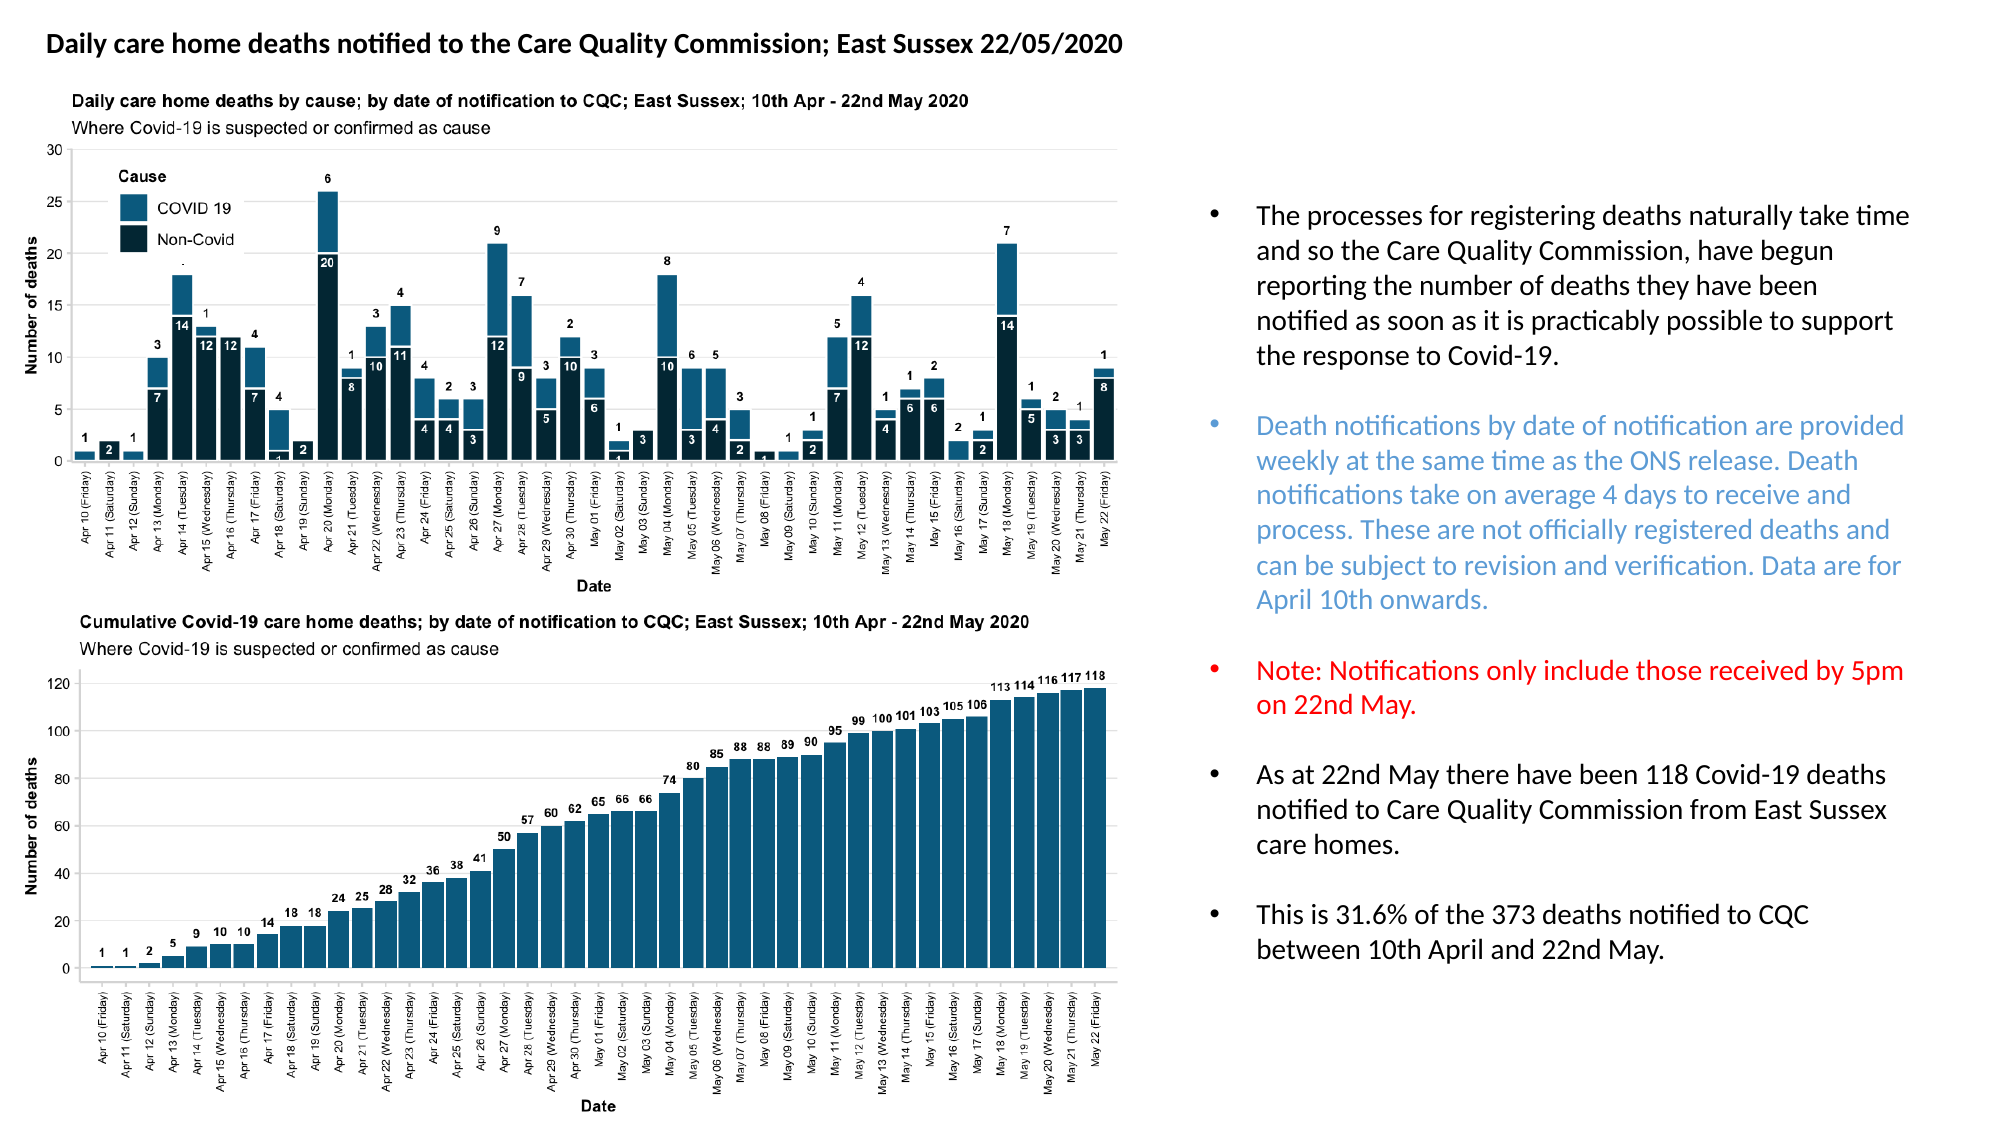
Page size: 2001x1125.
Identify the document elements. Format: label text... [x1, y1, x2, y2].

text_box The processes for registering deaths naturally take time and so the Care Quality Commission, have begun reporting the number of deaths they have been notified as soon as it is practicably possible to support the response to Covid-19. Death notifications by date of notification are provided weekly at the same time as the ONS release. Death notifications take on average 4 days to receive and process. These are not officially registered deaths and can be subject to revision and verification. Data are for April 10th onwards. Note: Notifications only include those received by 5pm on 22nd May. As at 22nd May there have been 118 Covid-19 deaths notified to Care Quality Commission from East Sussex care homes. This is 31.6% of the 373 deaths notified to CQC between 10th April and 22nd May. [1194, 188, 1926, 973]
picture [15, 83, 1127, 1125]
text_box Daily care home deaths notified to the Care Quality Commission; East Sussex 22/05/2020 [31, 16, 1139, 67]
